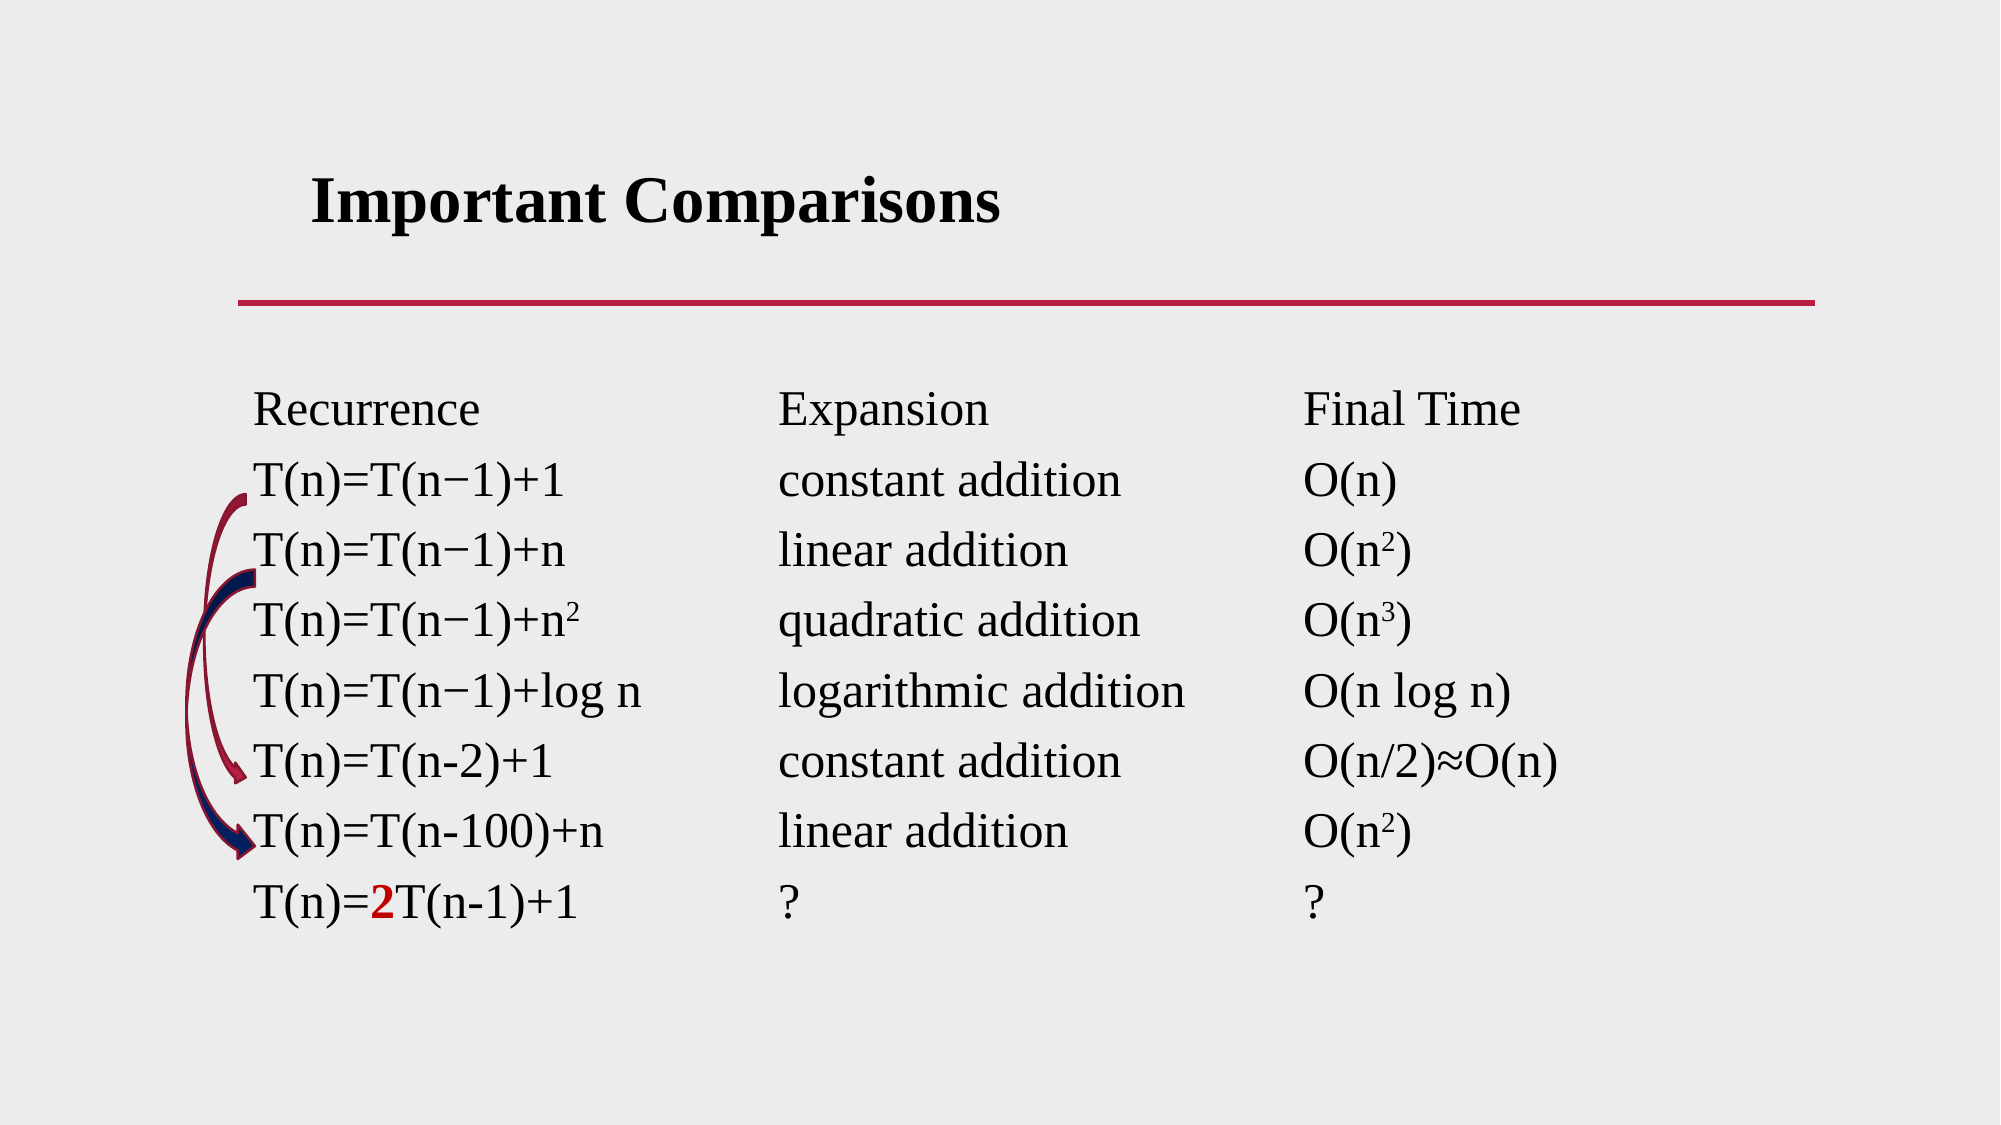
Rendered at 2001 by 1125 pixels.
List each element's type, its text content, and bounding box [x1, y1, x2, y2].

table_cell T(n)=T(n−1)+n [238, 514, 763, 585]
table_header Expansion [763, 374, 1288, 444]
table_cell constant addition [763, 444, 1288, 514]
table_cell logarithmic addition [763, 655, 1288, 725]
table_cell T(n)=T(n−1)+log n [238, 655, 763, 725]
table_cell O(n2) [1288, 796, 1813, 866]
table_cell T(n)=2T(n-1)+1 [238, 866, 763, 936]
table_cell T(n)=T(n−1)+n2 [238, 585, 763, 655]
table_cell T(n)=T(n-2)+1 [238, 725, 763, 796]
table_cell linear addition [763, 514, 1288, 585]
table_header Final Time [1288, 374, 1813, 444]
table_cell ? [763, 866, 1288, 936]
table_cell ? [1288, 866, 1813, 936]
title 🌟 Important Comparisons [238, 116, 1062, 320]
table_cell O(n) [1288, 444, 1813, 514]
table_cell linear addition [763, 796, 1288, 866]
table_cell T(n)=T(n−1)+1 [238, 444, 763, 514]
table_header Recurrence [238, 374, 763, 444]
table_cell quadratic addition [763, 585, 1288, 655]
table_cell O(n log n) [1288, 655, 1813, 725]
table_cell T(n)=T(n-100)+n [238, 796, 763, 866]
table_cell O(n2) [1288, 514, 1813, 585]
table_cell constant addition [763, 725, 1288, 796]
table_cell O(n3) [1288, 585, 1813, 655]
text_box [203, 492, 247, 610]
text_box [185, 568, 257, 861]
table_cell O(n/2)≈O(n) [1288, 725, 1813, 796]
text_box [202, 633, 247, 785]
